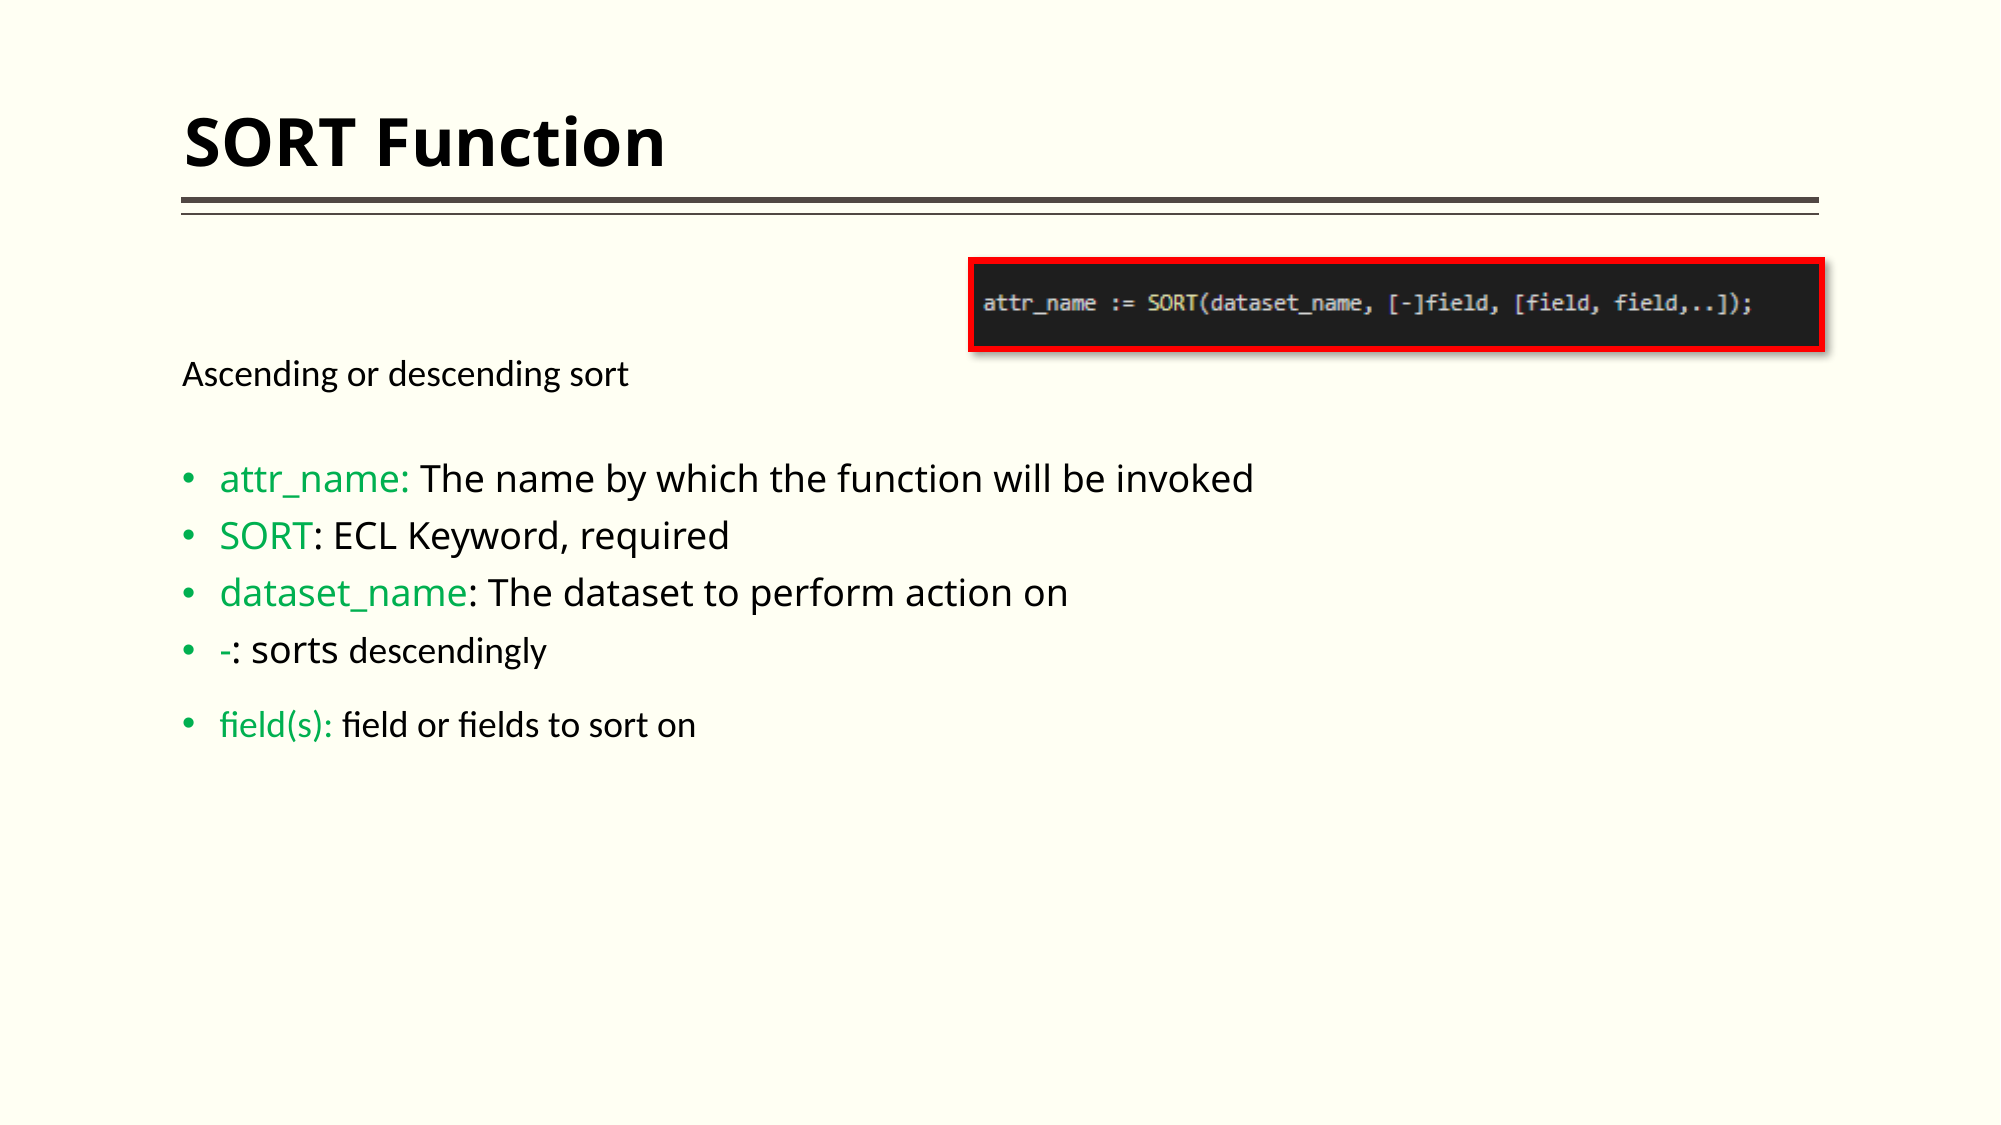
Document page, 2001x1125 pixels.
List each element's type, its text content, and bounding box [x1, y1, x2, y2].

text_box SORT Function [184, 108, 1271, 182]
picture [974, 263, 1819, 347]
text_box Ascending or descending sort attr_name: The name by which the function will be invoked SORT: ECL Keyword, required dataset_name: The dataset to perform action on -: sorts descendingly field(s): field or fields to sort on [167, 346, 1335, 779]
